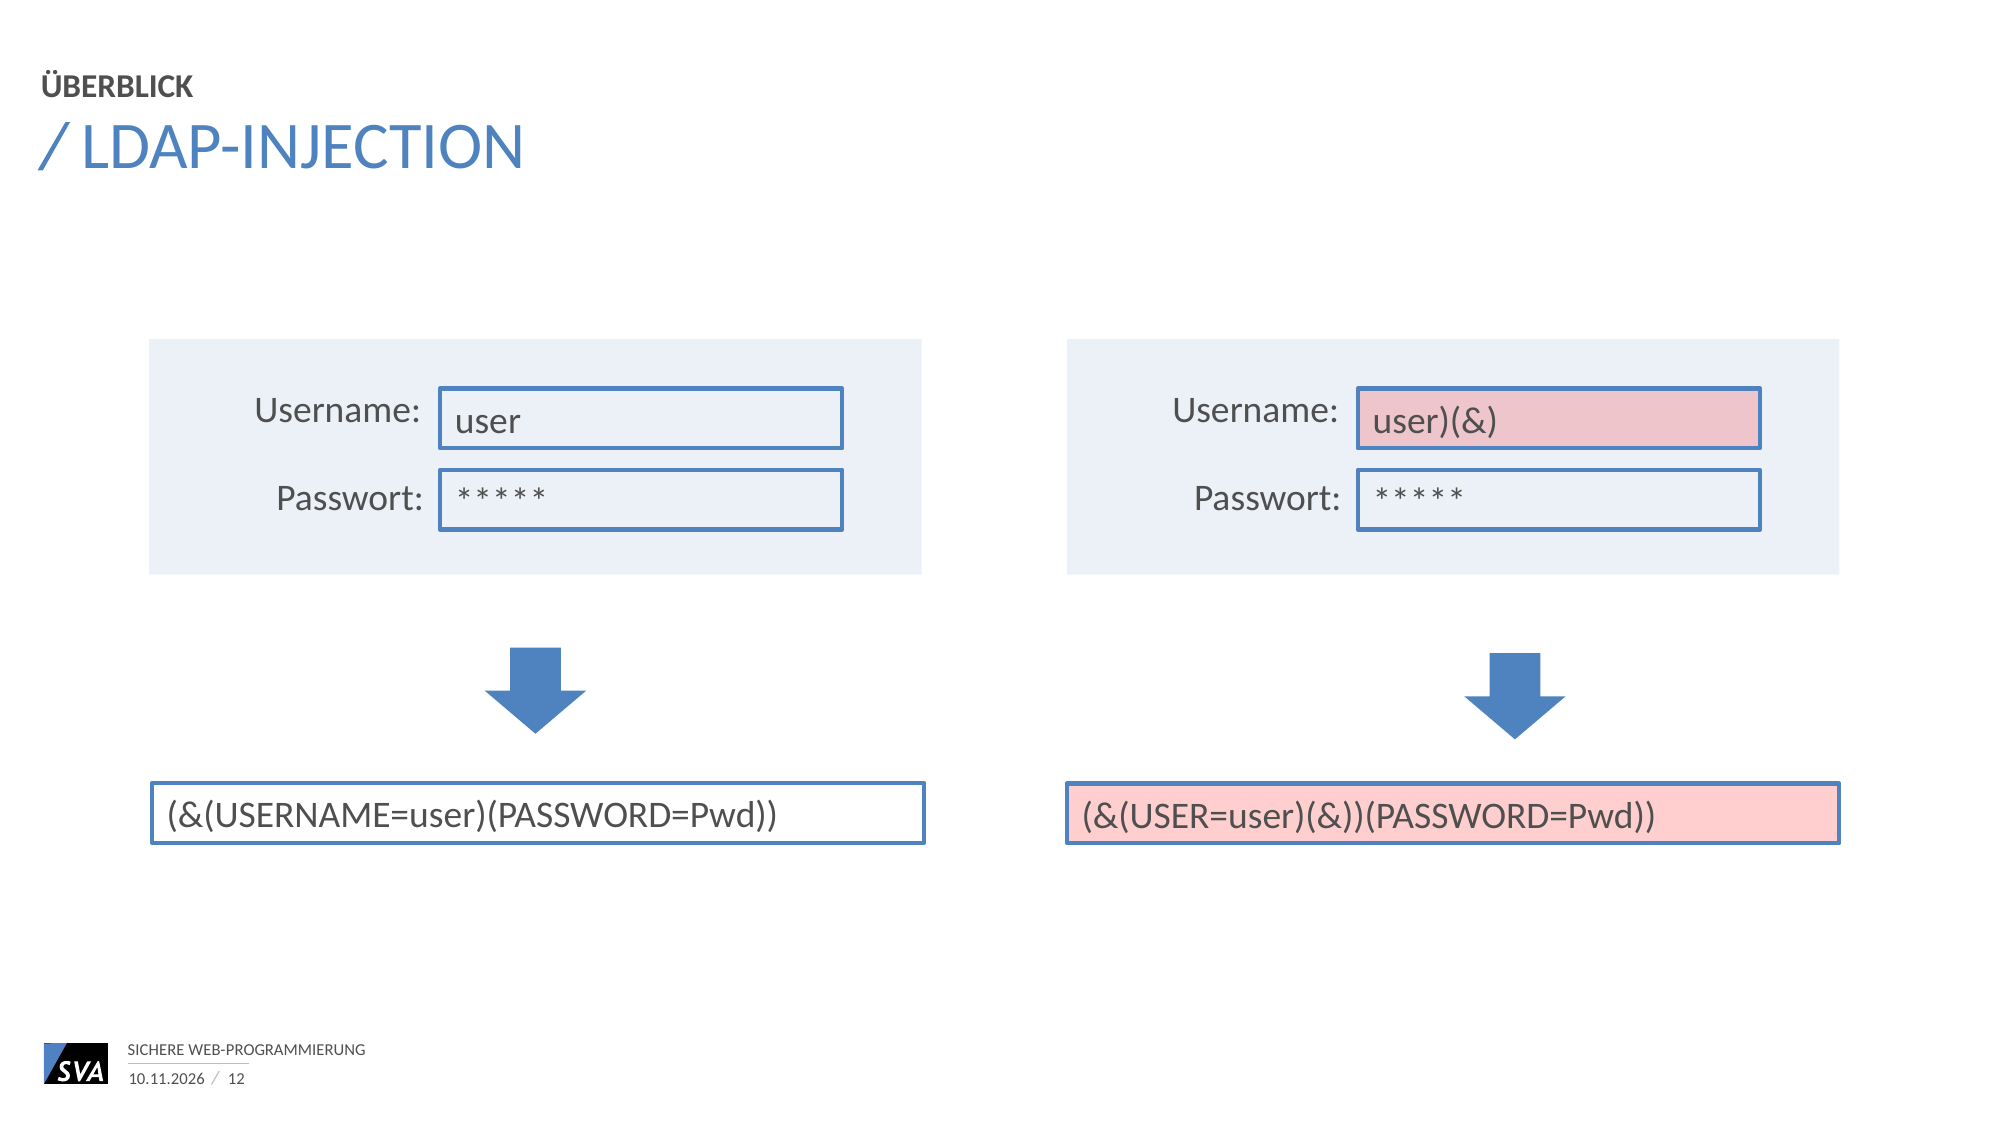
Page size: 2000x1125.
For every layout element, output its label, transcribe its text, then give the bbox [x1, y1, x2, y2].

title LDAP-Injection [37, 107, 1957, 250]
text_box (&(USER=user)(&))(PASSWORD=Pwd)) [1066, 783, 1840, 844]
text_box (&(USERNAME=user)(PASSWORD=Pwd)) [151, 783, 925, 843]
slide_number 12 [227, 1068, 261, 1087]
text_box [1066, 338, 1840, 575]
text_box [1462, 651, 1568, 741]
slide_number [128, 1068, 207, 1087]
text_box [482, 645, 589, 736]
footer Sichere Web-Programmierung [127, 1041, 1297, 1059]
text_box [148, 338, 922, 575]
subtitle Überblick [40, 63, 1652, 105]
